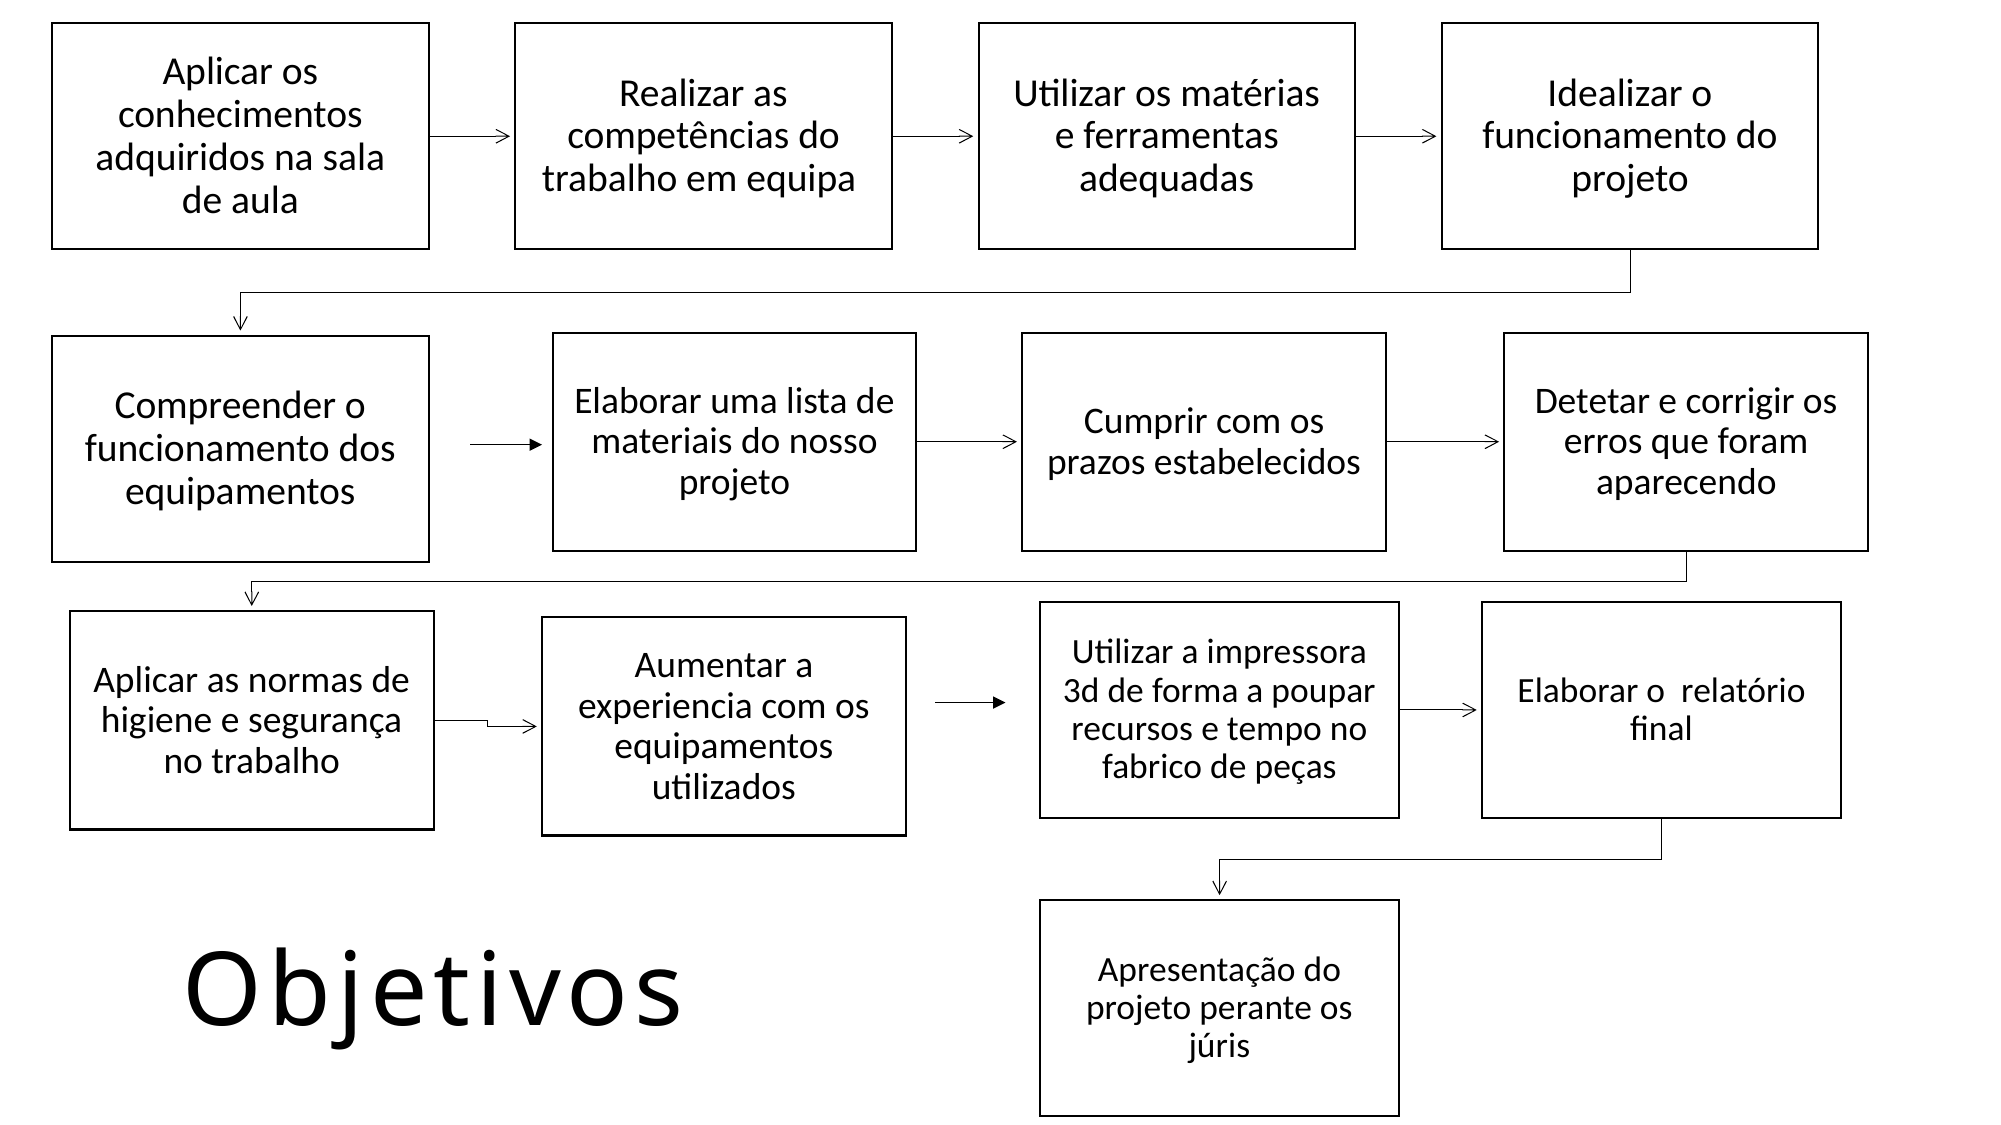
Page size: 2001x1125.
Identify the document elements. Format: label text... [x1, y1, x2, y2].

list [11, 23, 1859, 326]
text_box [881, 601, 2000, 1117]
title Objetivos [0, 883, 881, 1102]
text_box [0, 326, 1965, 847]
